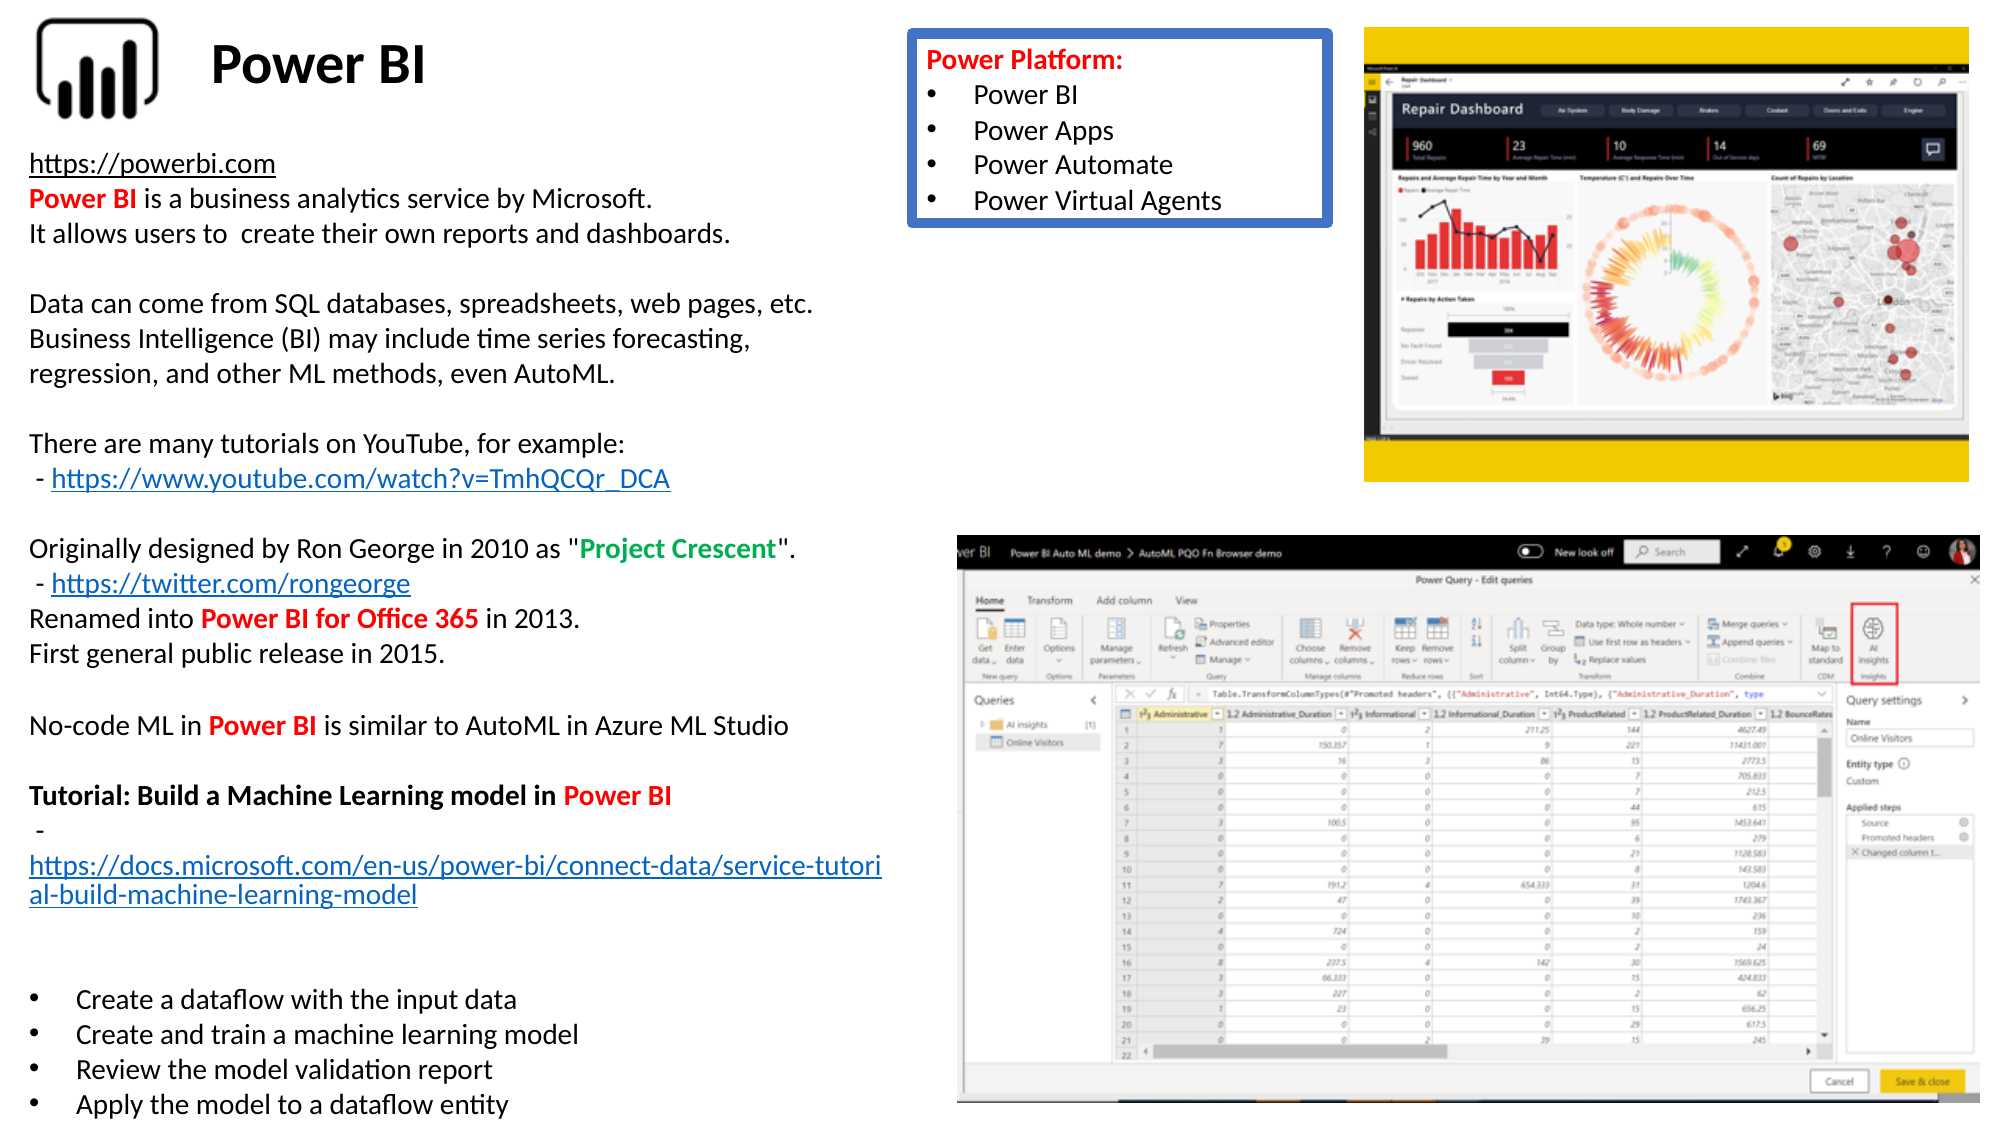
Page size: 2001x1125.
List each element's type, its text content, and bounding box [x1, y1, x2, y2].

text_box No-code ML in Power BI is similar to AutoML in Azure ML Studio Tutorial: Build a Machine Learning model in Power BI - https://docs.microsoft.com/en-us/power-bi/connect-data/service-tutorial-build-machine-learning-model Create a dataflow with the input data Create and train a machine learning model Review the model validation report Apply the model to a dataflow entity Using the scored output from the model in a Power BI report [14, 698, 902, 1125]
text_box Power Platform: Power BI Power Apps Power Automate Power Virtual Agents [911, 33, 1328, 224]
picture [1364, 27, 1969, 482]
text_box https://powerbi.com Power BI is a business analytics service by Microsoft. It allows users to create their own reports and dashboards. Data can come from SQL databases, spreadsheets, web pages, etc. Business Intelligence (BI) may include time series forecasting, regression, and other ML methods, even AutoML. There are many tutorials on YouTube, for example: - https://www.youtube.com/watch?v=TmhQCQr_DCA Originally designed by Ron George in 2010 as "Project Crescent". - https://twitter.com/rongeorge Renamed into Power BI for Office 365 in 2013. First general public release in 2015. [14, 137, 850, 677]
text_box Power BI [196, 17, 477, 103]
picture [957, 535, 1980, 1103]
picture [31, 0, 167, 136]
